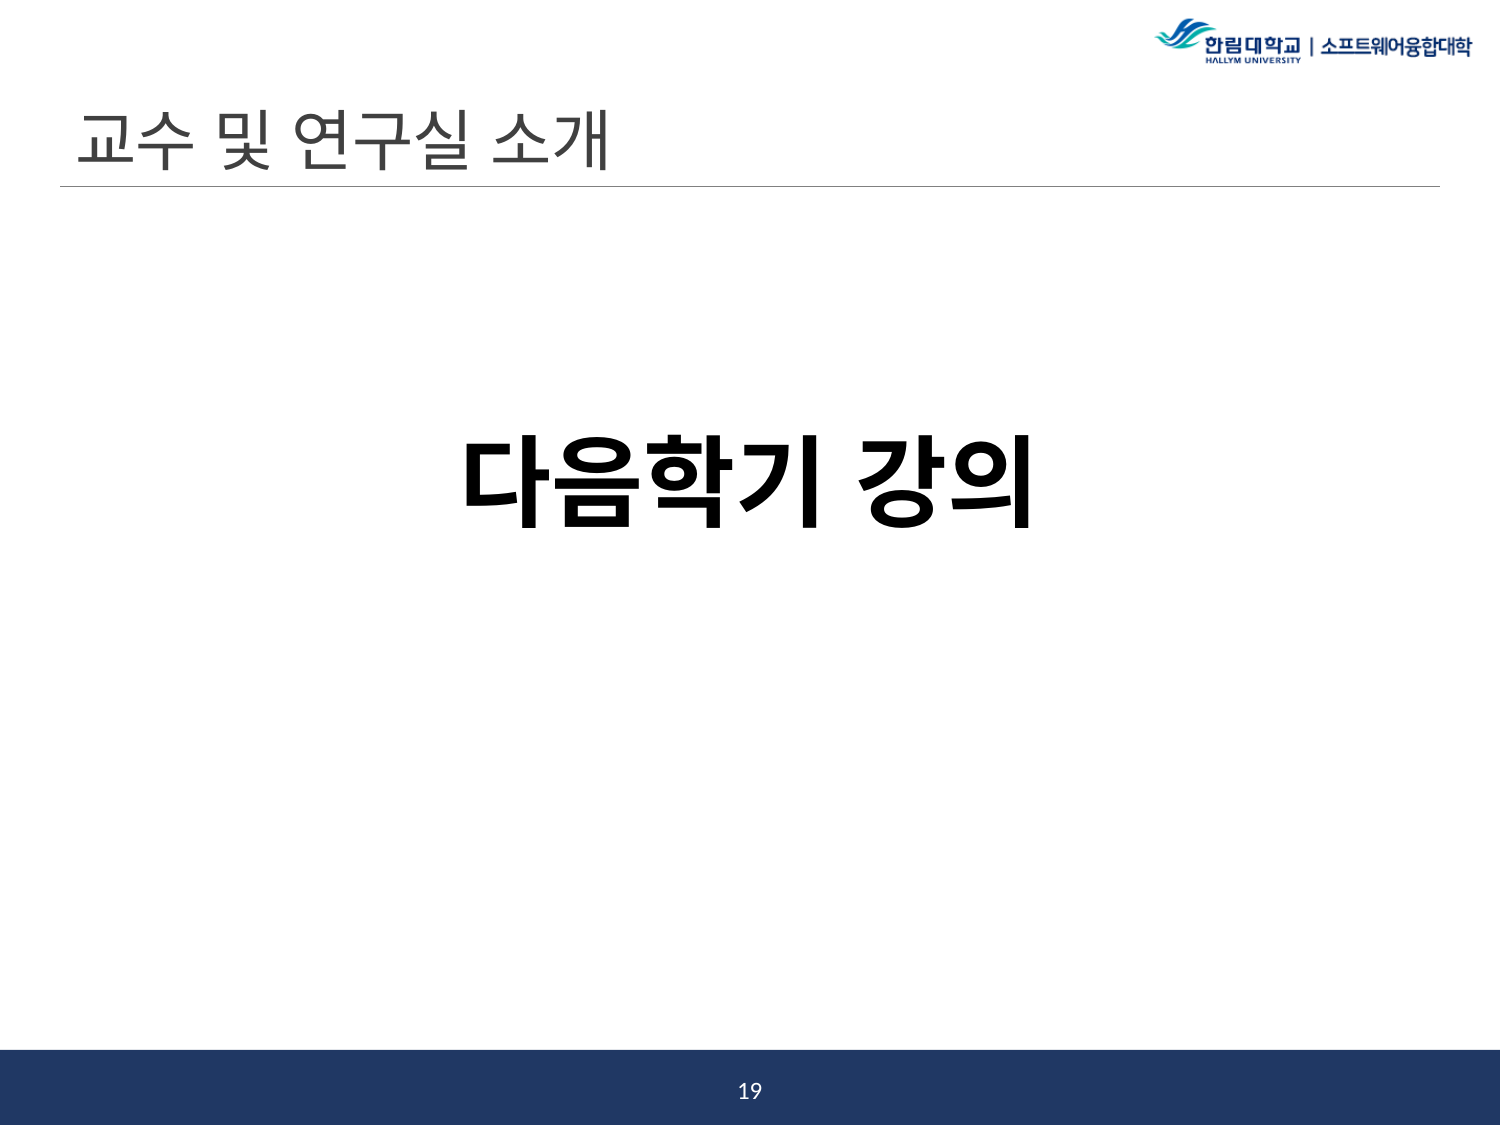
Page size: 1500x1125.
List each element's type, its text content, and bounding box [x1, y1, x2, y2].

picture [1148, 7, 1483, 76]
title 교수 및 연구실 소개 [60, 62, 1440, 187]
slide_number 18 [669, 1059, 831, 1120]
text_box 다음학기 강의 [271, 412, 1229, 548]
